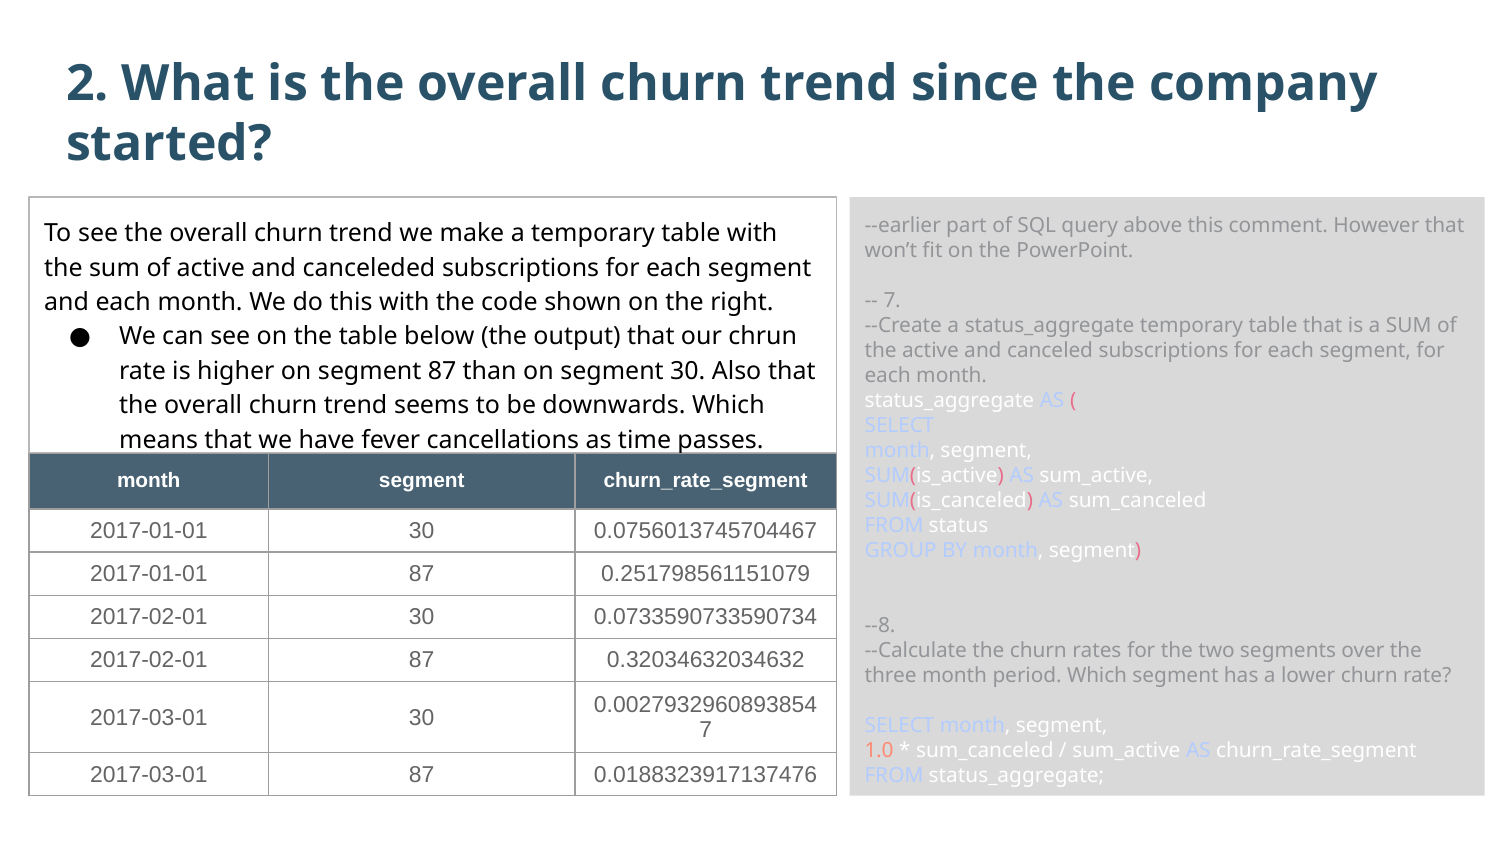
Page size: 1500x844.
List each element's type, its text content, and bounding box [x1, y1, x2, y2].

table_cell 0.32034632034632 [576, 639, 836, 681]
text_box --earlier part of SQL query above this comment. However that won’t fit on the PowerPoint. -- 7. --Create a status_aggregate temporary table that is a SUM of the active and canceled subscriptions for each segment, for each month. status_aggregate AS ( SELECT month, segment, SUM(is_active) AS sum_active, SUM(is_canceled) AS sum_canceled FROM status GROUP BY month, segment) --8. --Calculate the churn rates for the two segments over the three month period. Which segment has a lower churn rate? SELECT month, segment, 1.0 * sum_canceled / sum_active AS churn_rate_segment FROM status_aggregate; [849, 197, 1485, 796]
table_cell 0.0733590733590734 [576, 596, 836, 638]
table_header churn_rate_segment [576, 454, 836, 508]
text_box 2. What is the overall churn trend since the company started? [51, 48, 1449, 186]
table_cell 2017-03-01 [30, 753, 268, 795]
table_cell 2017-01-01 [30, 510, 268, 551]
table_cell 30 [269, 596, 574, 638]
table_header month [30, 454, 268, 508]
table_cell 0.251798561151079 [576, 553, 836, 595]
table_cell 87 [269, 753, 574, 795]
table_header segment [269, 454, 574, 508]
table_cell 2017-03-01 [30, 682, 268, 752]
table_cell 30 [269, 682, 574, 752]
table_cell 0.0188323917137476 [576, 753, 836, 795]
table_cell 87 [269, 639, 574, 681]
table_cell 87 [269, 553, 574, 595]
text_box To see the overall churn trend we make a temporary table with the sum of active and canceleded subscriptions for each segment and each month. We do this with the code shown on the right. We can see on the table below (the output) that our chrun rate is higher on segment 87 than on segment 30. Also that the overall churn trend seems to be downwards. Which means that we have fever cancellations as time passes. [29, 197, 837, 453]
table_cell 2017-02-01 [30, 639, 268, 681]
table_cell 0.00279329608938547 [576, 682, 836, 752]
table_cell 30 [269, 510, 574, 551]
table_cell 0.0756013745704467 [576, 510, 836, 551]
table_cell 2017-02-01 [30, 596, 268, 638]
table_cell 2017-01-01 [30, 553, 268, 595]
